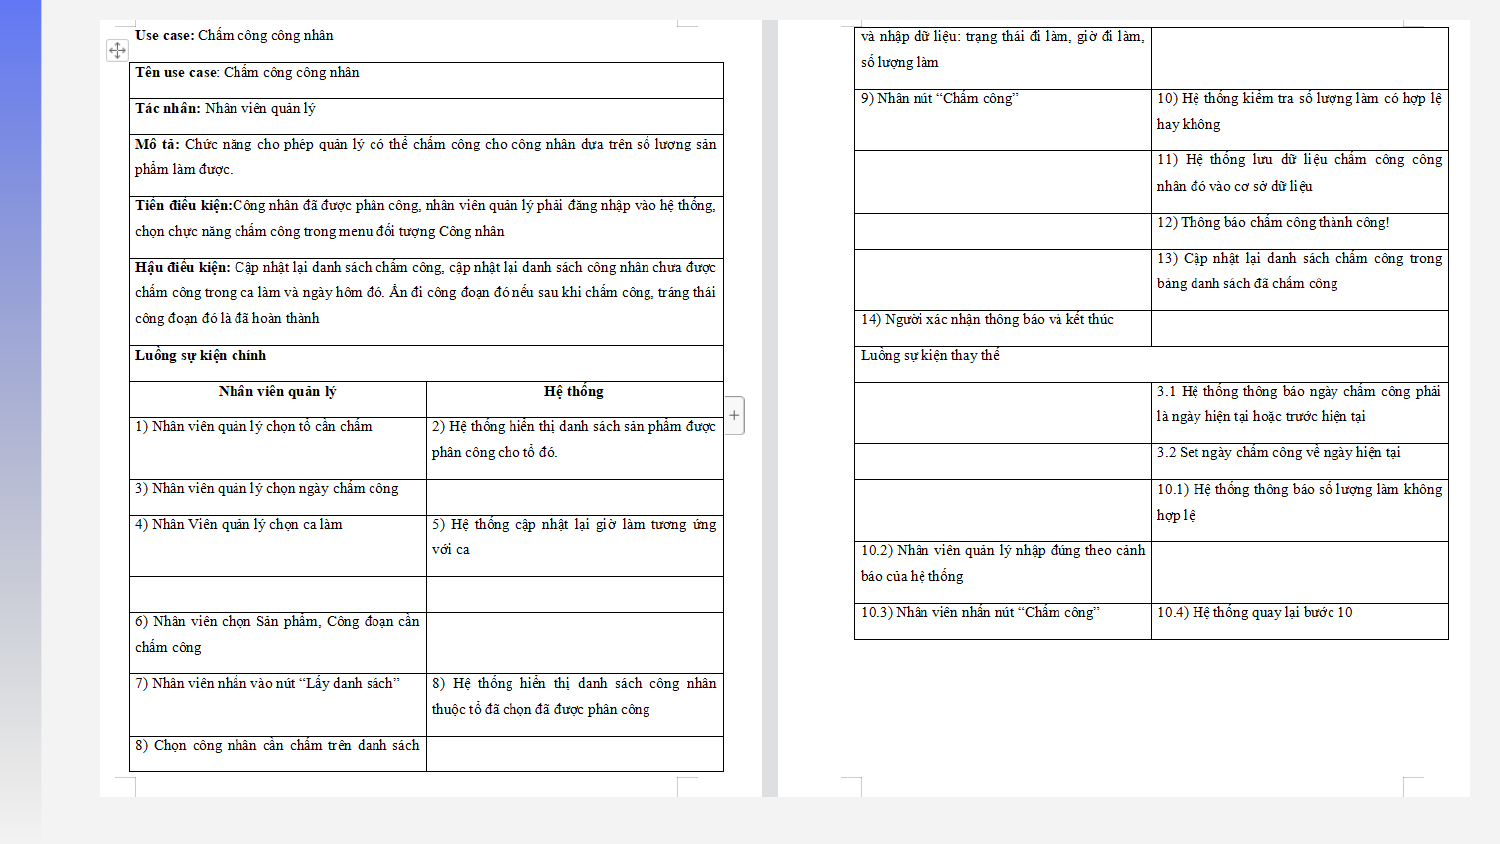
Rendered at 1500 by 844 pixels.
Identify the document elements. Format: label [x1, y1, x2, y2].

picture [100, 19, 1470, 798]
